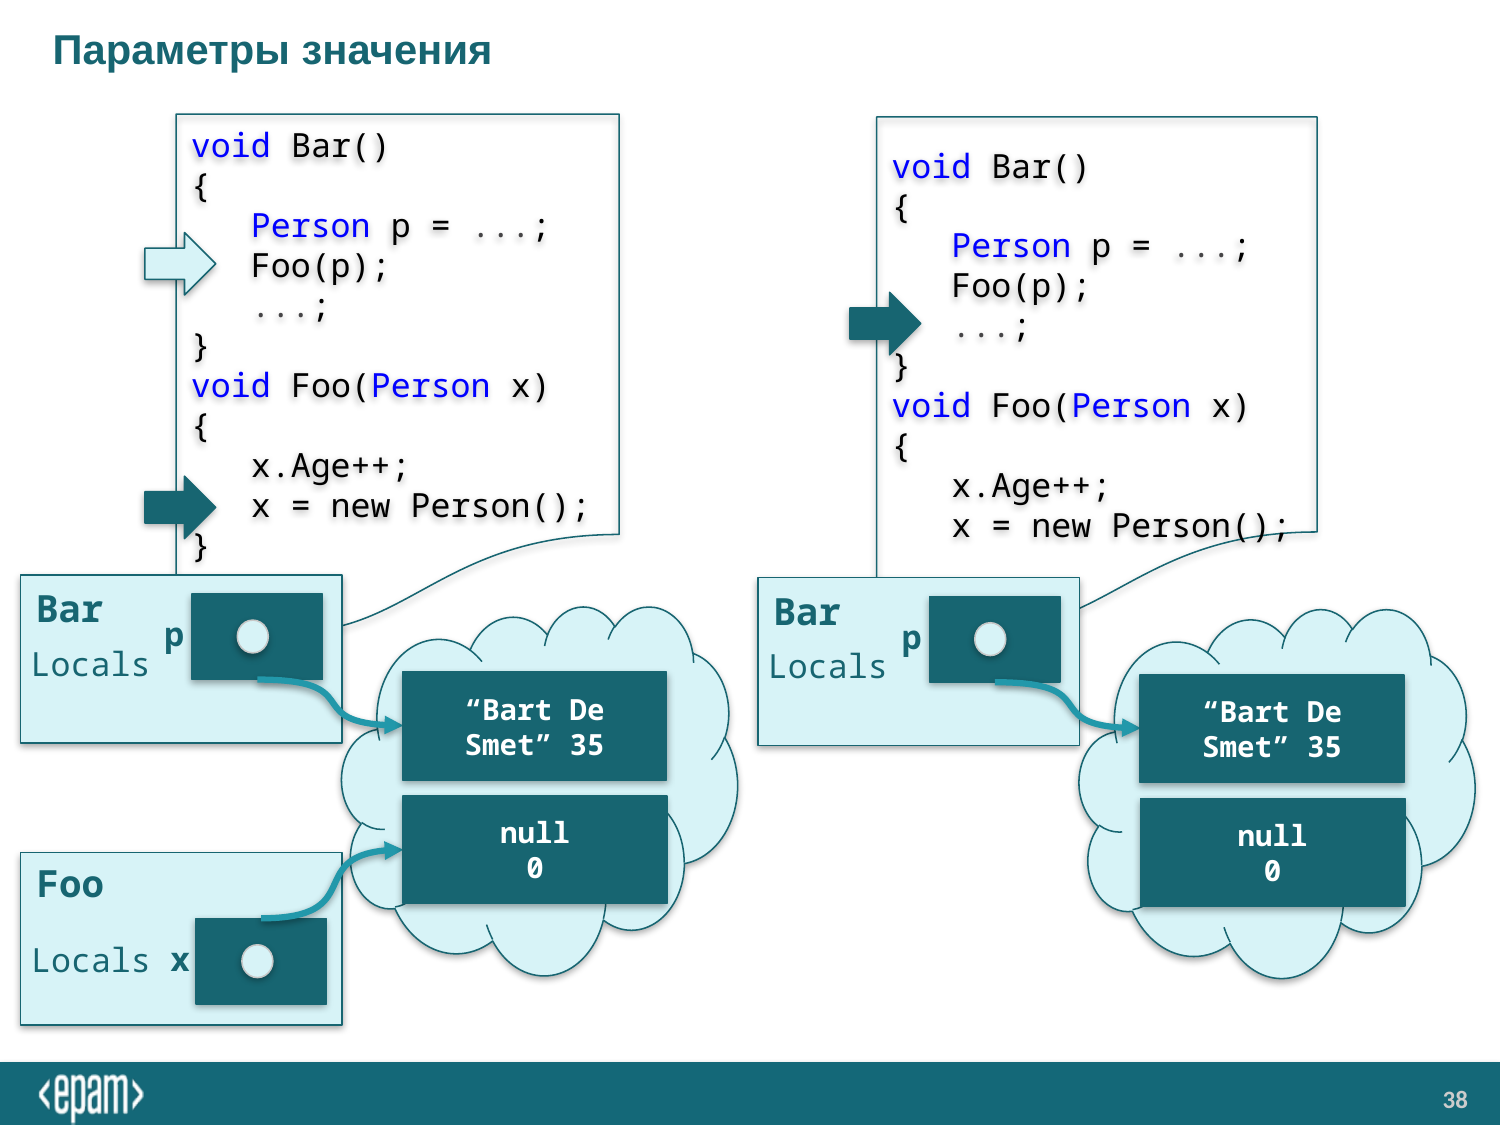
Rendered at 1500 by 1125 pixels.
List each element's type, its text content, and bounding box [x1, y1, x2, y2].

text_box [757, 577, 1476, 978]
text_box void Bar() { Person p = ...; Foo(p); ...; } void Foo(Person x) { x.Age++; x = new Person(); } [175, 113, 620, 573]
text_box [19, 574, 738, 1026]
text_box [144, 475, 217, 540]
text_box [849, 291, 922, 356]
text_box void Bar() { Person p = ...; Foo(p); ...; } void Foo(Person x) { x.Age++; x = new Person(); } [875, 116, 1318, 576]
title Параметры значения [0, 0, 1500, 95]
text_box [144, 231, 217, 296]
picture [38, 1074, 144, 1125]
